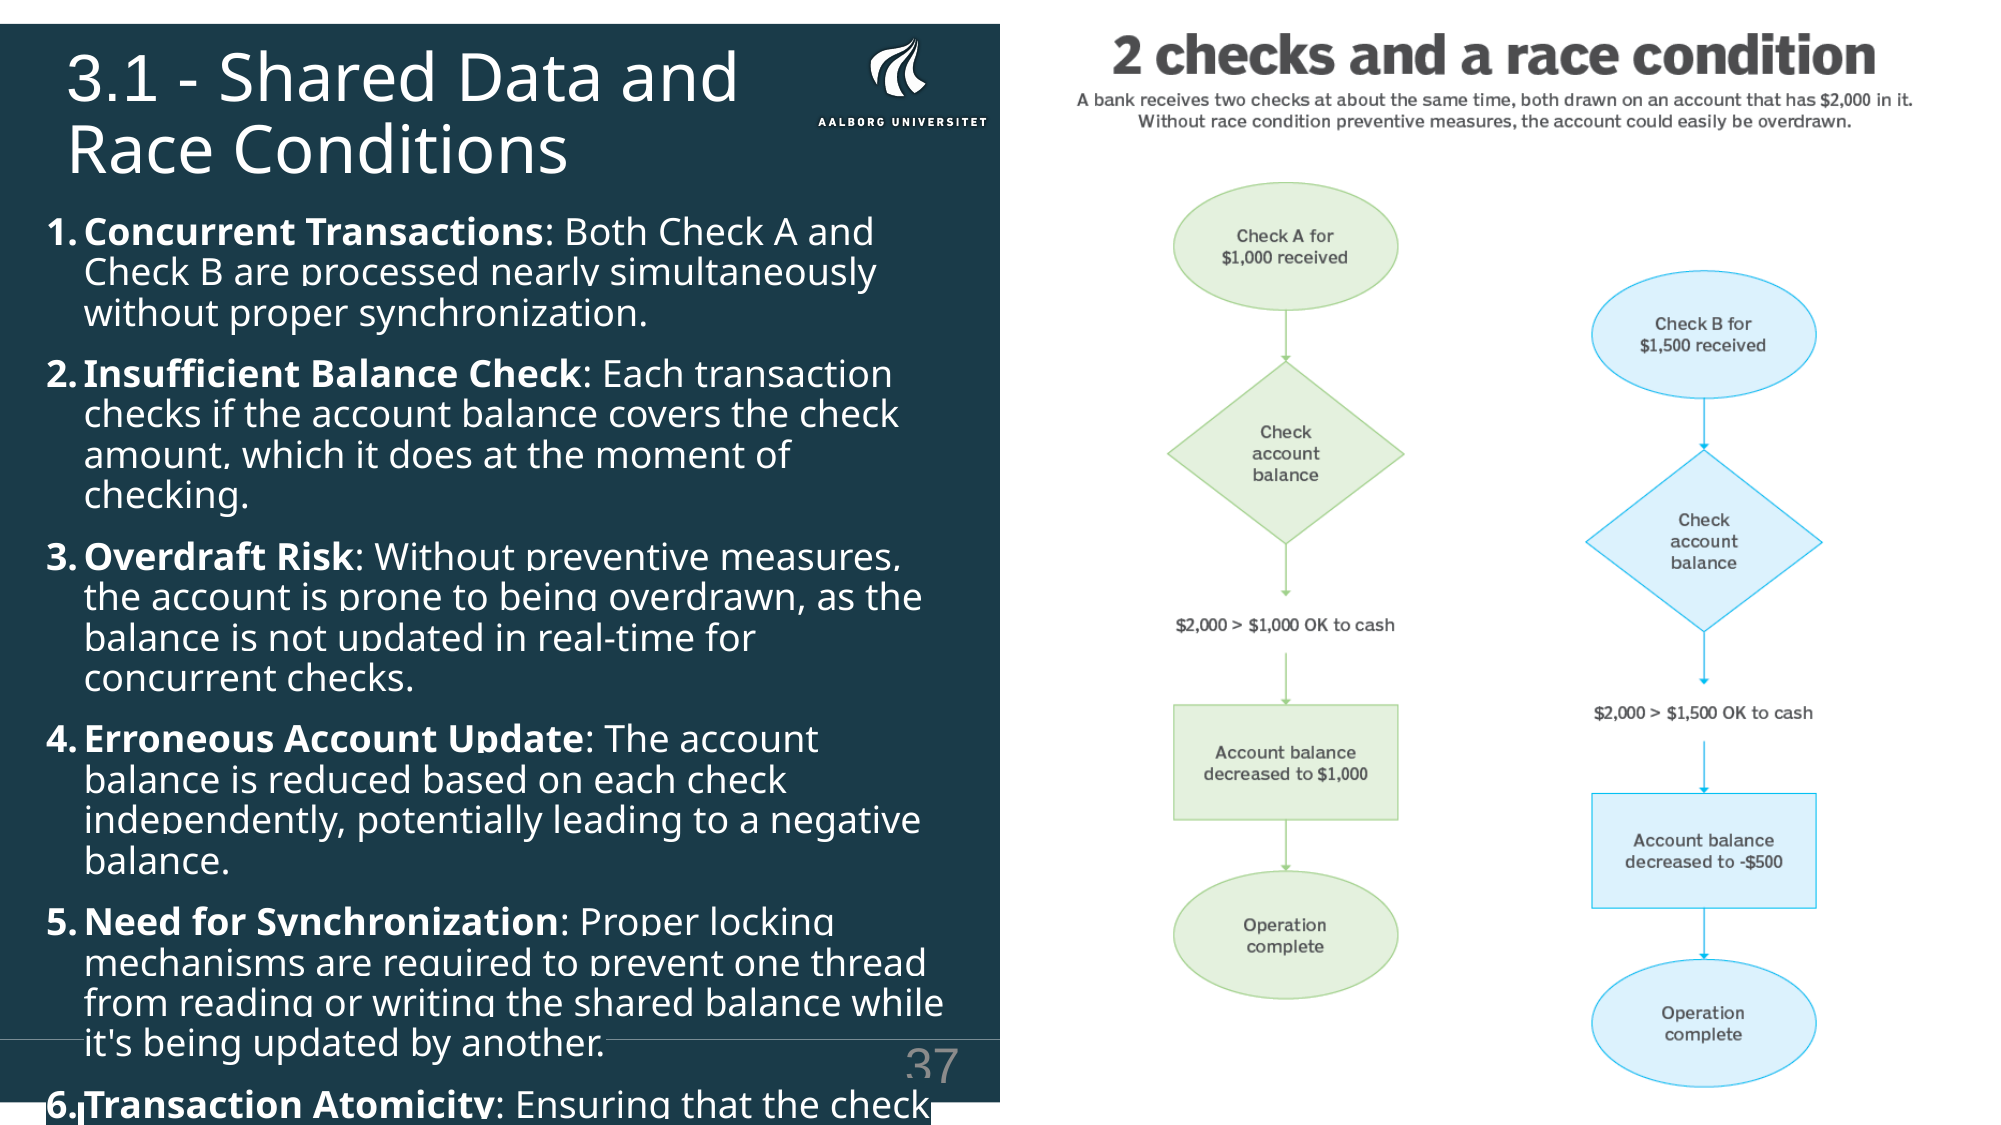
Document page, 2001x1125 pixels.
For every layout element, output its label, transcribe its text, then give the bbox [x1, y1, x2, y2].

picture [804, 24, 1000, 140]
title 3.1 - Shared Data and Race Conditions [52, 36, 805, 140]
picture [1034, 13, 1948, 1112]
list Concurrent Transactions: Both Check A and Check B are processed nearly simultaneously without proper synchronization. Insufficient Balance Check: Each transaction checks if the account balance covers the check amount, which it does at the moment of checking. Overdraft Risk: Without preventive measures, the account is prone to being overdrawn, as the balance is not updated in real-time for concurrent checks. Erroneous Account Update: The account balance is reduced based on each check independently, potentially leading to a negative balance. Need for Synchronization: Proper locking mechanisms are required to prevent one thread from reading or writing the shared balance while it's being updated by another. Transaction Atomicity: Ensuring that the check balance and deduction process is atomic would prevent one transaction from interfering with another. [31, 205, 975, 920]
